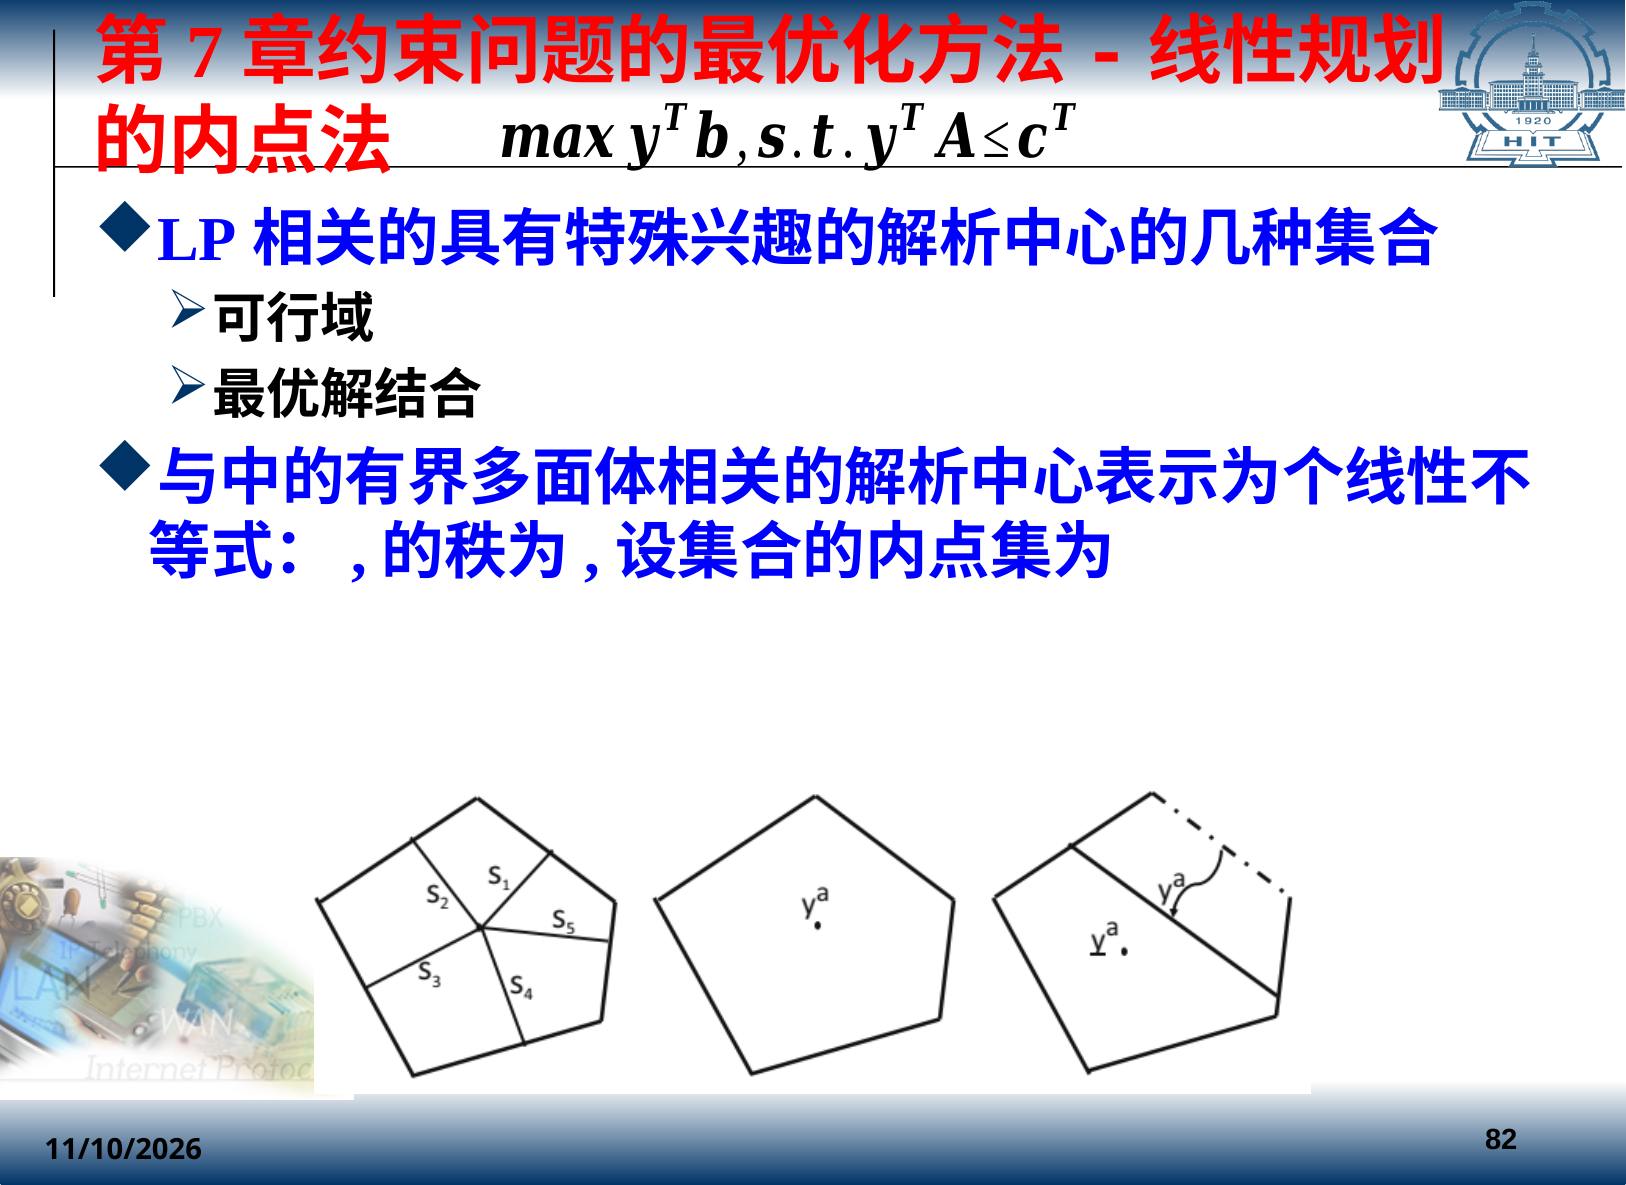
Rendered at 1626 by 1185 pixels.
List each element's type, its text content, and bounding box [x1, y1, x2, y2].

picture [0, 757, 1311, 1100]
title 第7章约束问题的最优化方法-线性规划的内点法 [78, 29, 1498, 155]
picture [1438, 1, 1626, 167]
